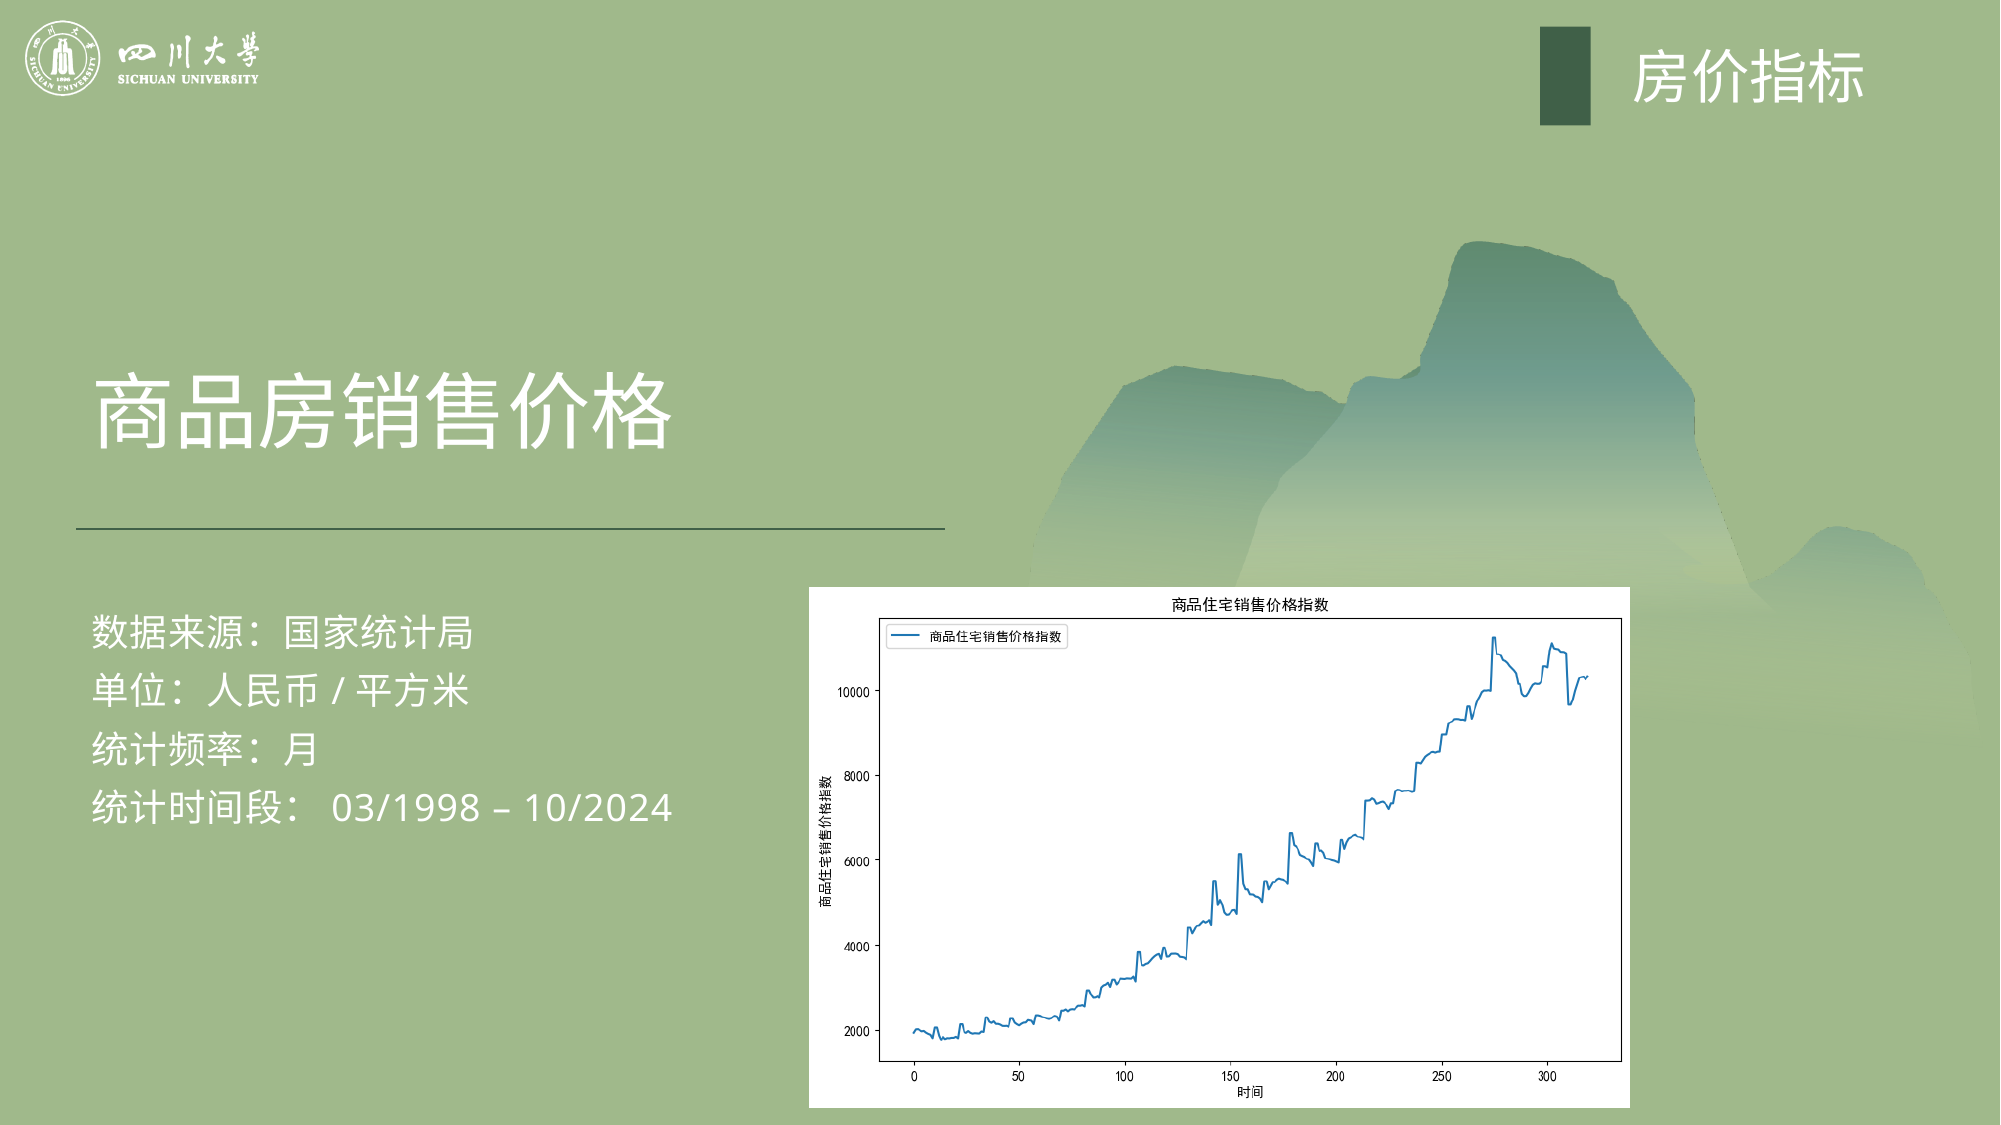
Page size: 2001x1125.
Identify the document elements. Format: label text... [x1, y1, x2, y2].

text_box 商品房销售价格 [76, 351, 828, 467]
picture [808, 239, 1983, 1109]
picture [0, 7, 298, 111]
text_box 数据来源：国家统计局 单位：人民币/平方米 统计频率：月 统计时间段：03/1998 – 10/2024 [76, 587, 711, 837]
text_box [1539, 25, 2000, 126]
